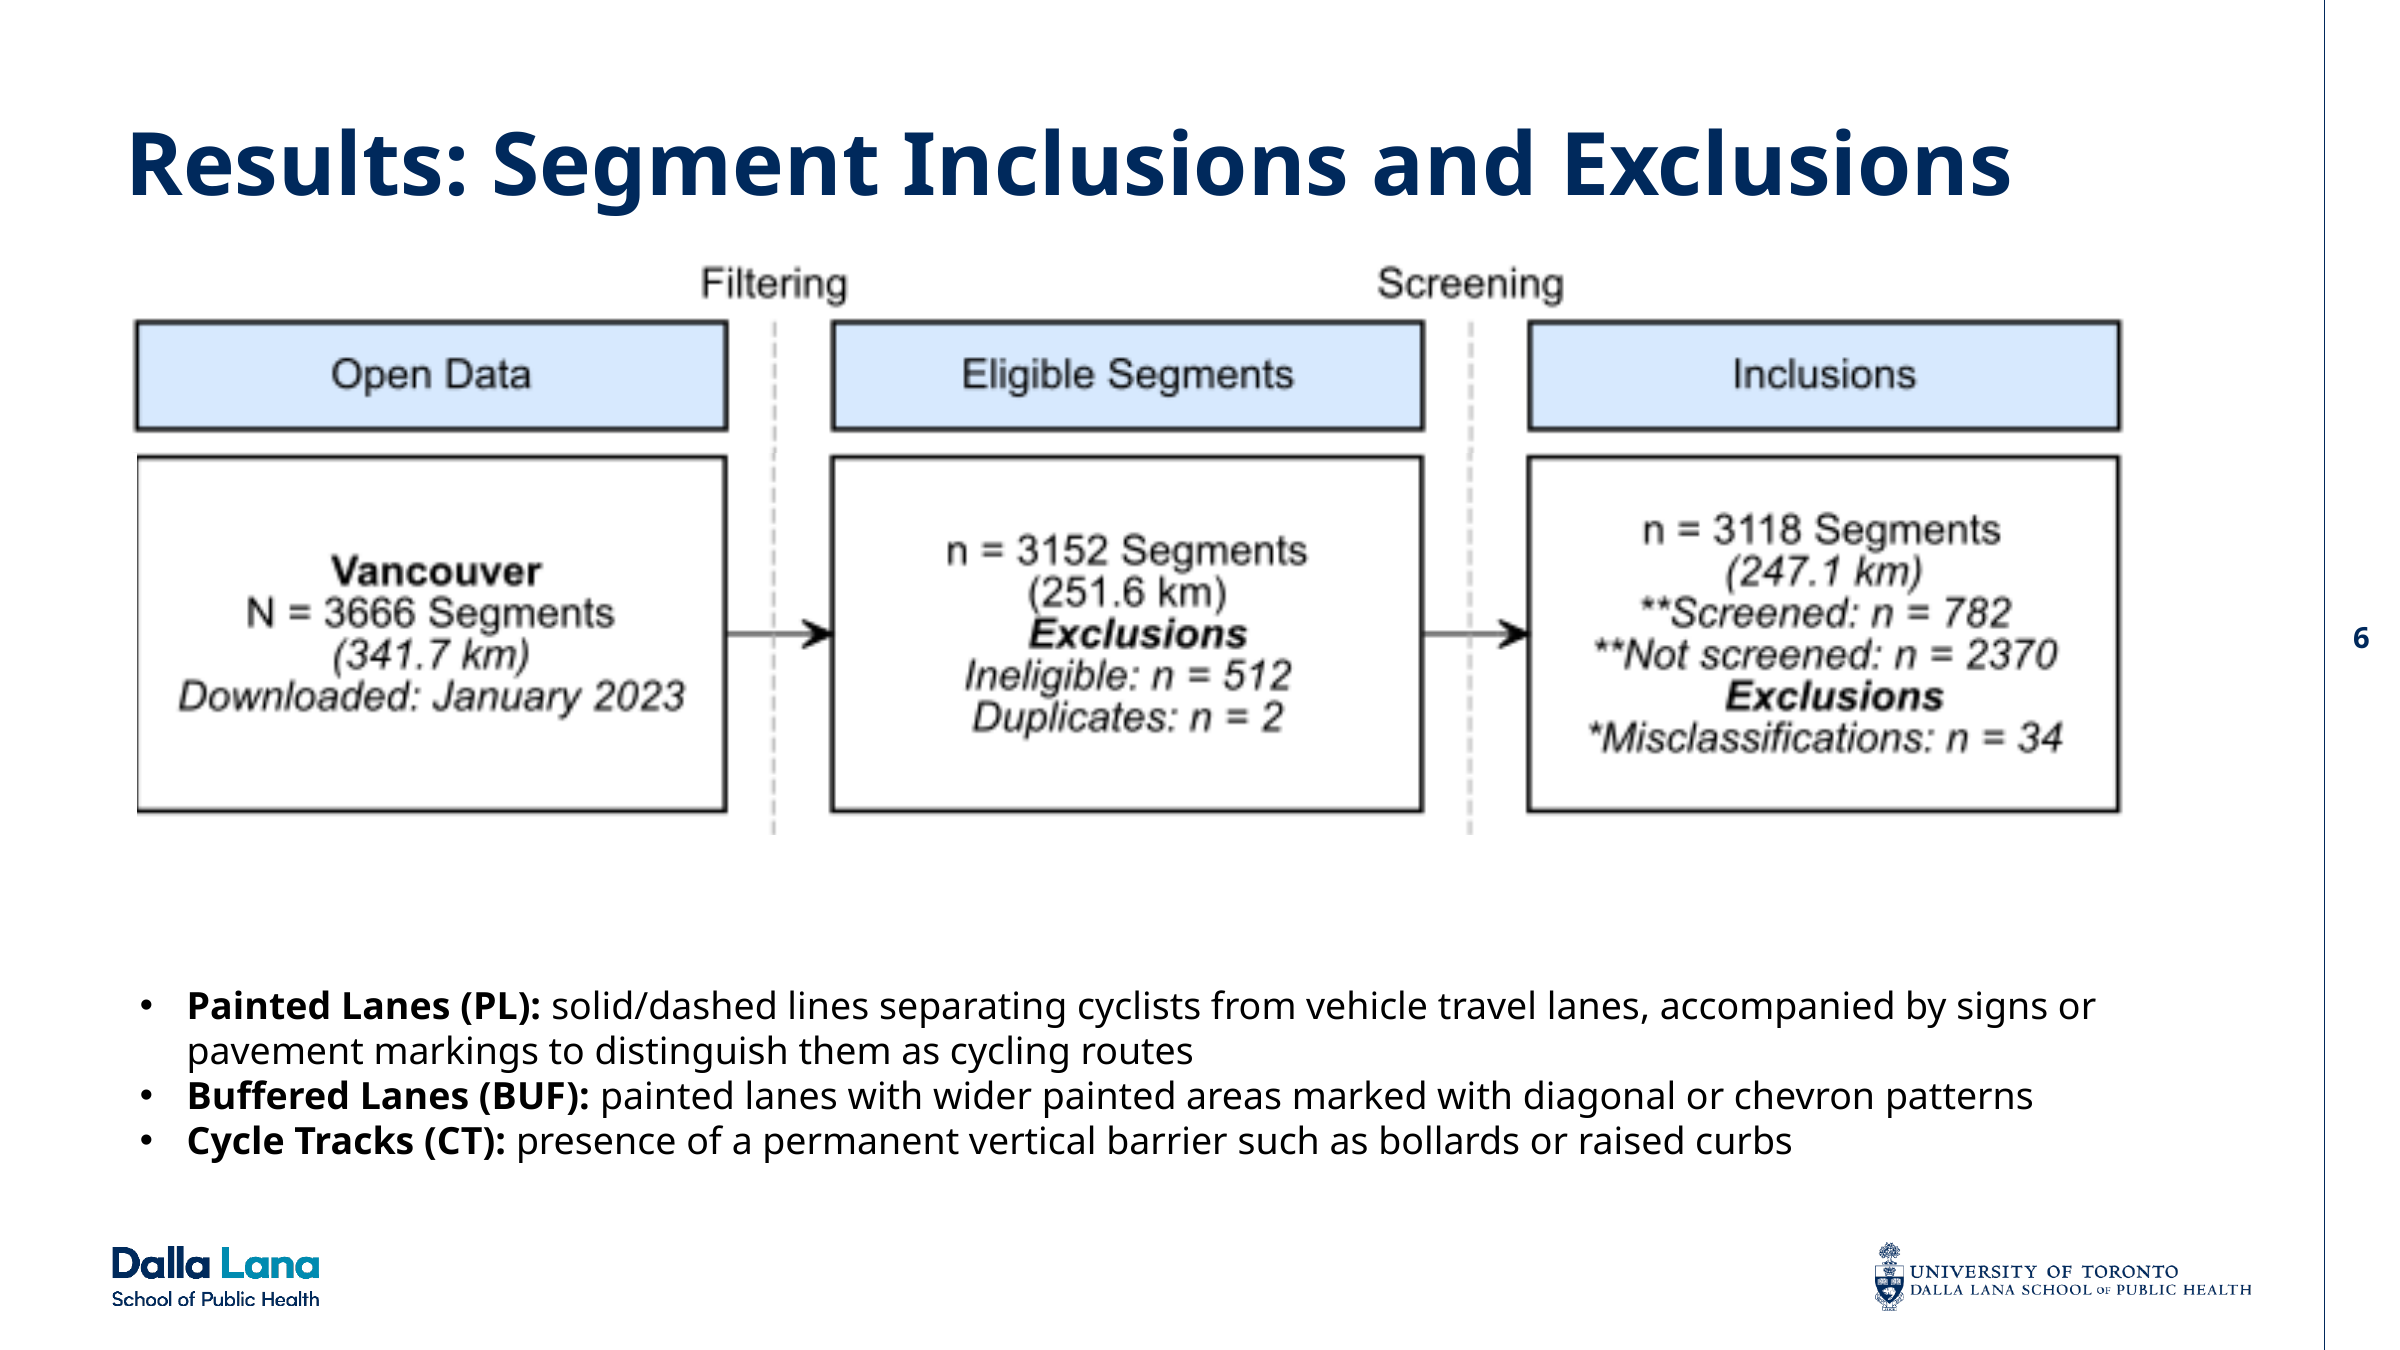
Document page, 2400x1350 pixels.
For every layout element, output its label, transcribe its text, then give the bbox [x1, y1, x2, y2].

slide_number 6 [2340, 619, 2384, 655]
text_box Painted Lanes (PL): solid/dashed lines separating cyclists from vehicle travel lanes, accompanied by signs or pavement markings to distinguish them as cycling routes Buffered Lanes (BUF): painted lanes with wider painted areas marked with diagonal or chevron patterns Cycle Tracks (CT): presence of a permanent vertical barrier such as bollards or raised curbs [124, 974, 2132, 1170]
picture [253, 1263, 261, 1272]
picture [1875, 1242, 2251, 1311]
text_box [124, 237, 2145, 907]
picture [303, 1263, 312, 1272]
title Results: Segment Inclusions and Exclusions [110, 99, 2290, 222]
picture [112, 1246, 319, 1306]
